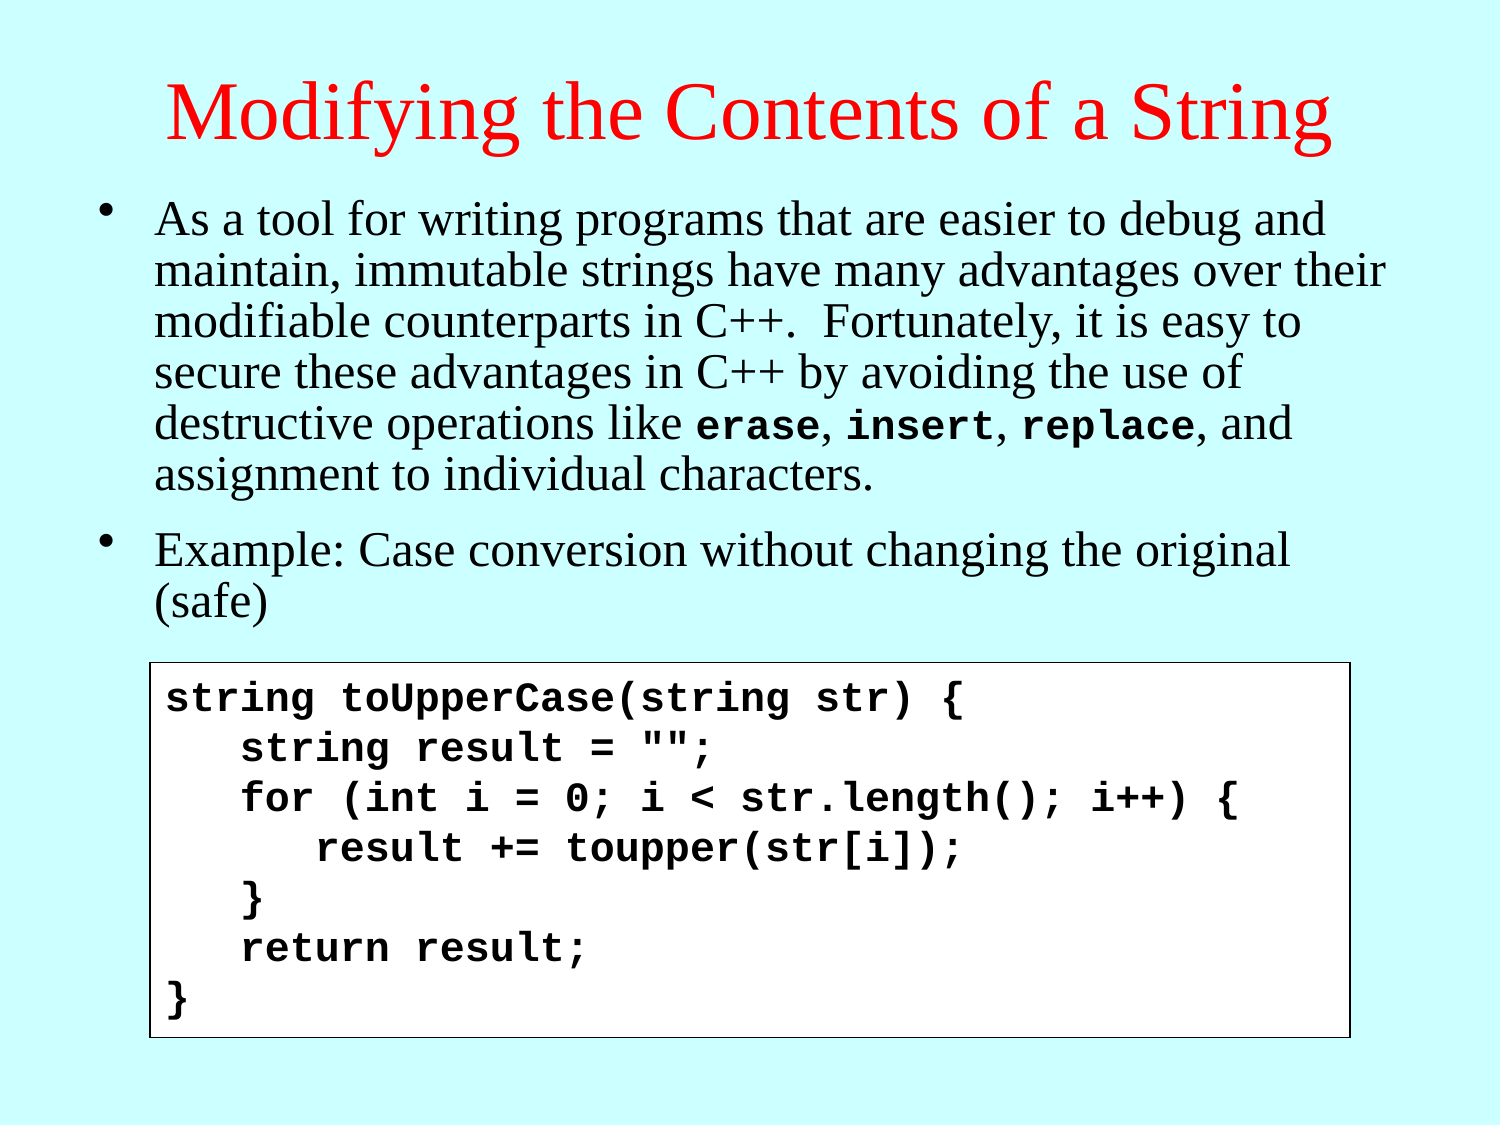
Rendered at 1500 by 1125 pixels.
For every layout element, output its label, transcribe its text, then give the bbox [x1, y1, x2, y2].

text_box string toUpperCase(string str) { string result = ""; for (int i = 0; i < str.length(); i++) { result += toupper(str[i]); } return result; } [149, 662, 1350, 1038]
text_box As a tool for writing programs that are easier to debug and maintain, immutable strings have many advantages over their modifiable counterparts in C++. Fortunately, it is easy to secure these advantages in C++ by avoiding the use of destructive operations like erase, insert, replace, and assignment to individual characters. Example: Case conversion without changing the original (safe) [83, 187, 1417, 650]
title Modifying the Contents of a String [0, 12, 1500, 201]
